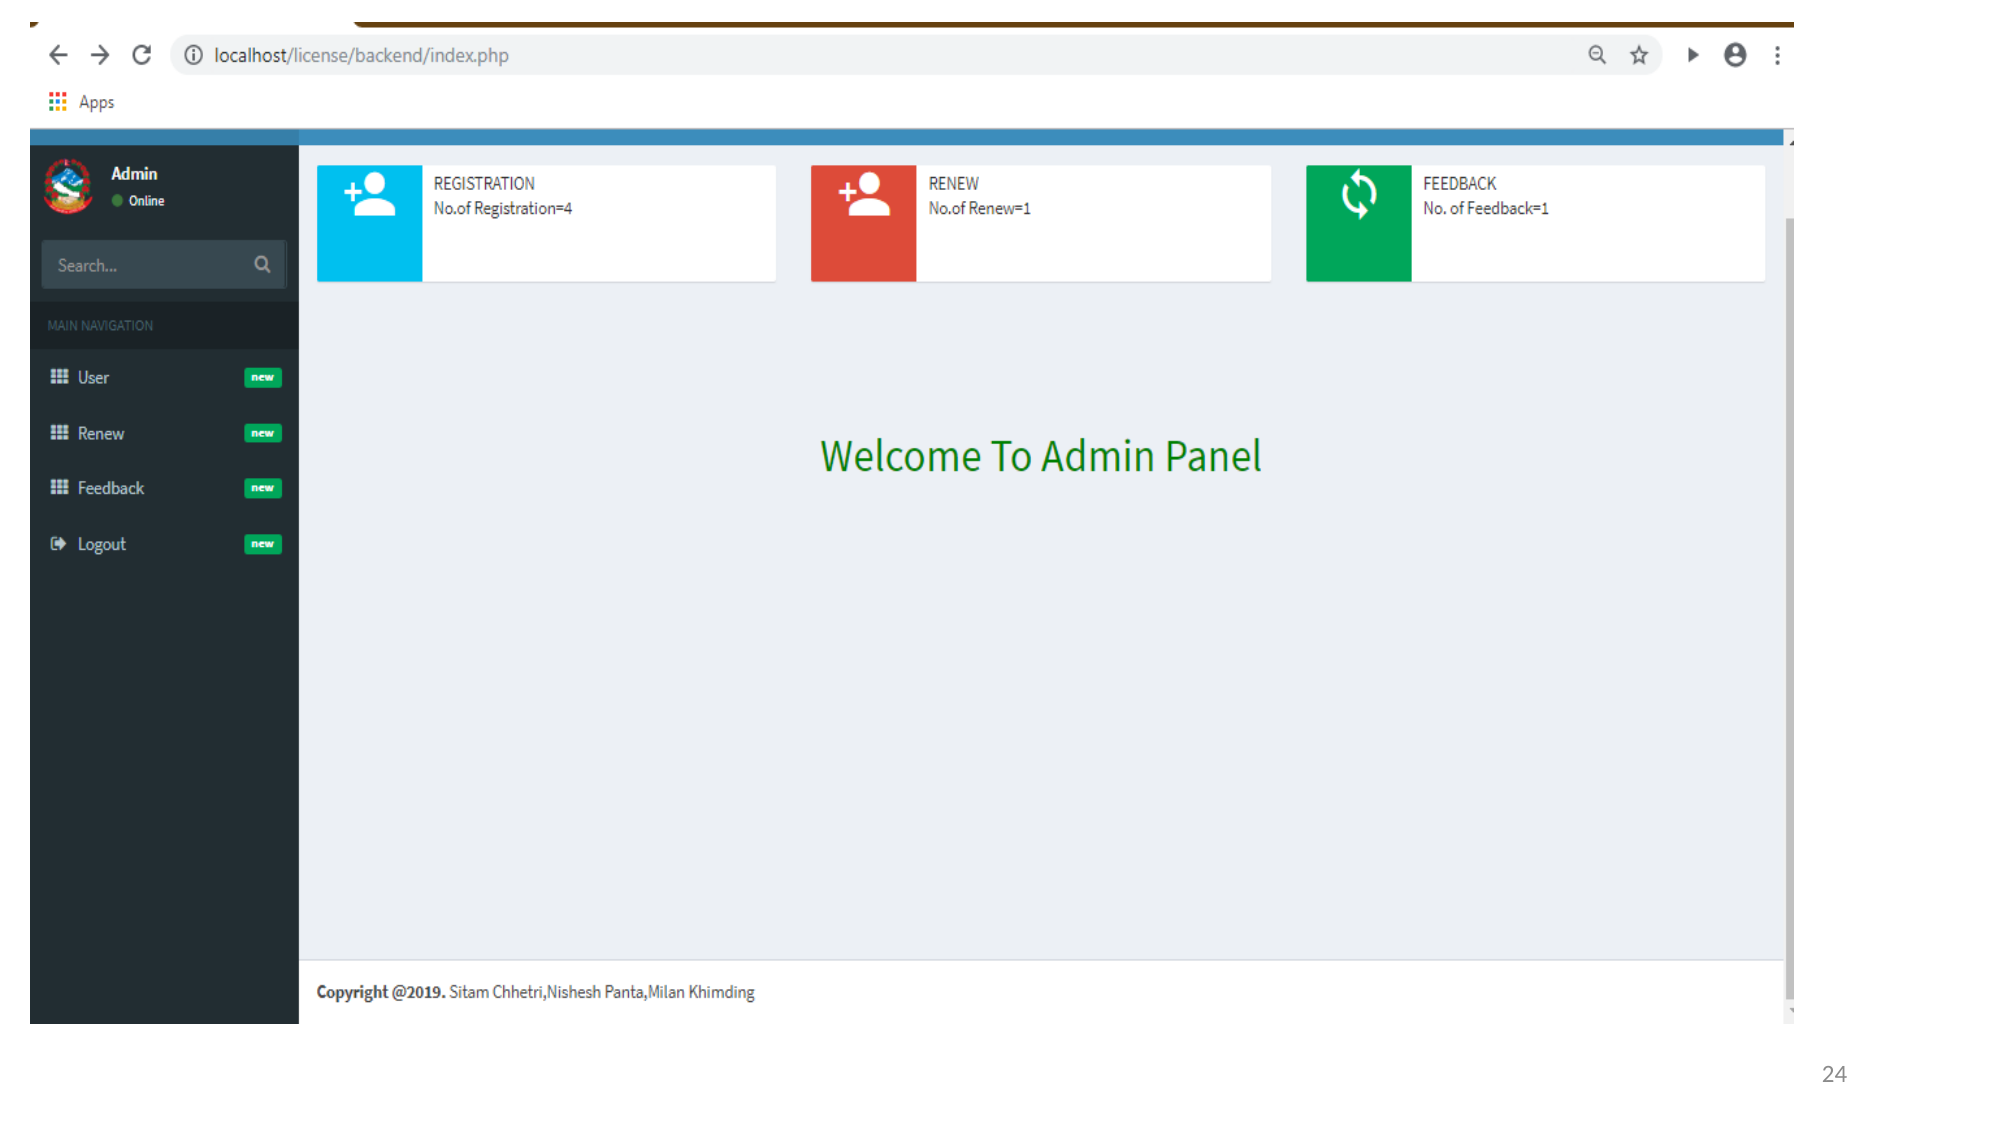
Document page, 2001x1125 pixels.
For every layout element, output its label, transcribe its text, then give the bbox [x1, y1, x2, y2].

slide_number 24 [1412, 1042, 1863, 1103]
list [30, 22, 1794, 1024]
